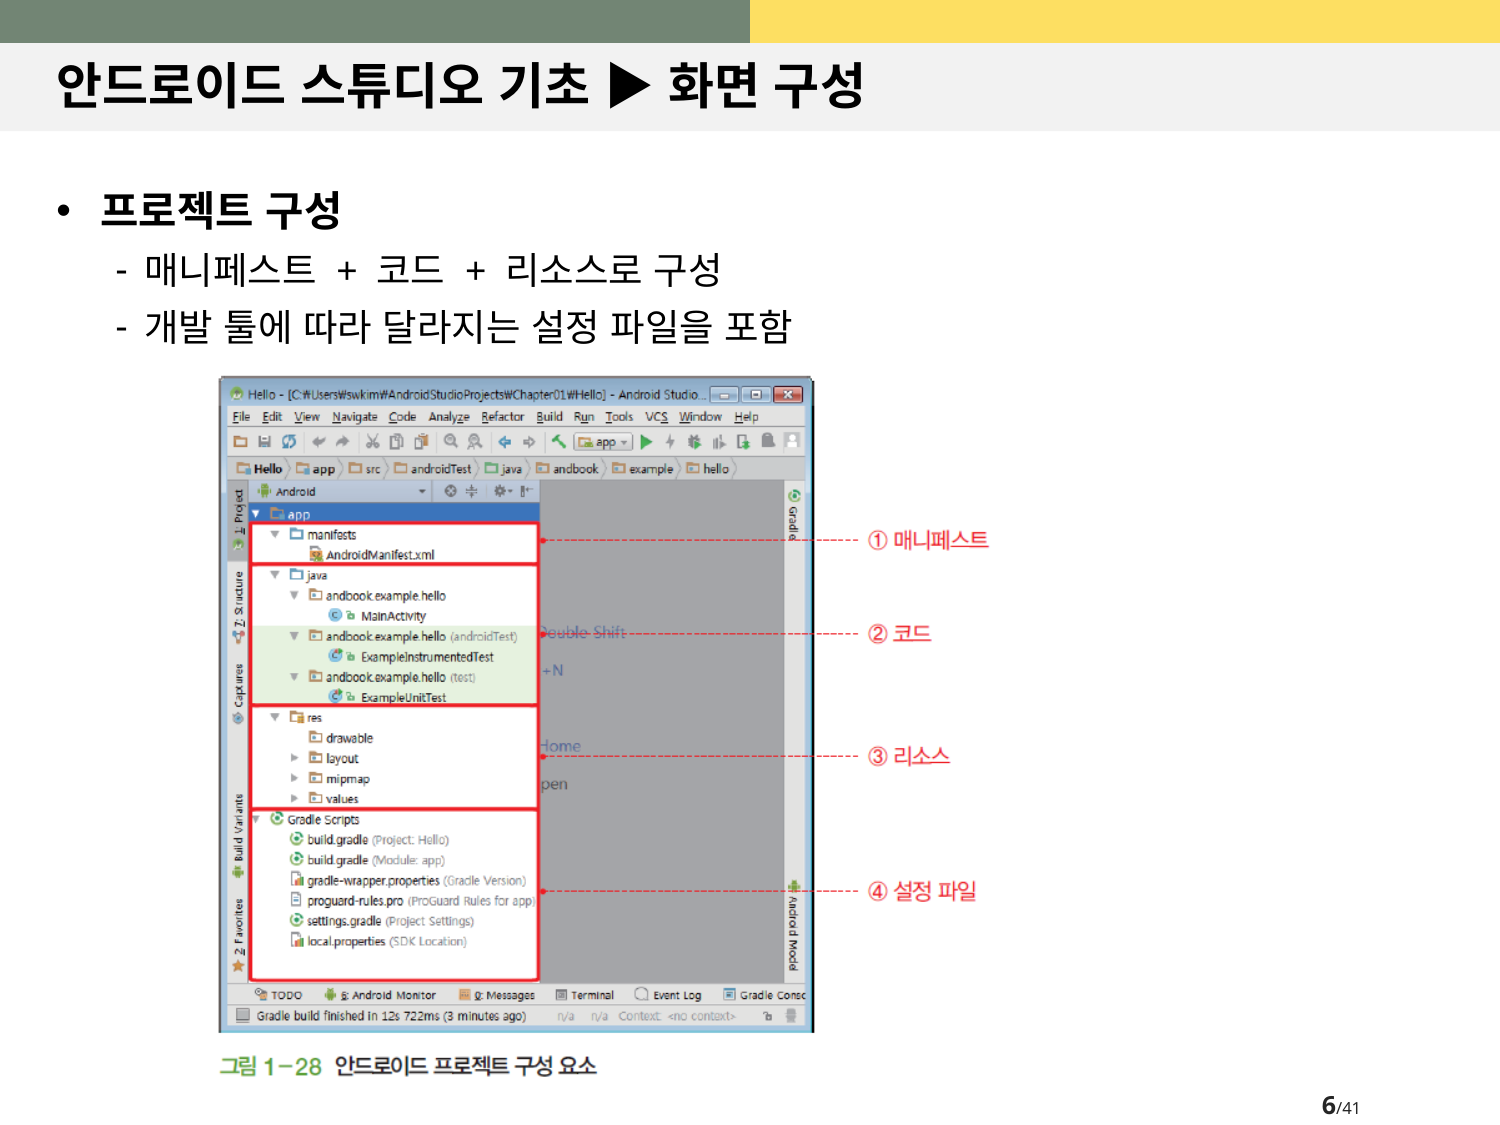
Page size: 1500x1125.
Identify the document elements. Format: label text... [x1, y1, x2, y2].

picture [210, 366, 1003, 1093]
list 프로젝트 구성 매니페스트 + 코드 + 리소스로 구성 개발 툴에 따라 달라지는 설정 파일을 포함 [41, 172, 1459, 1048]
title 안드로이드 스튜디오 기초 ▶ 화면 구성 [41, 42, 1459, 128]
